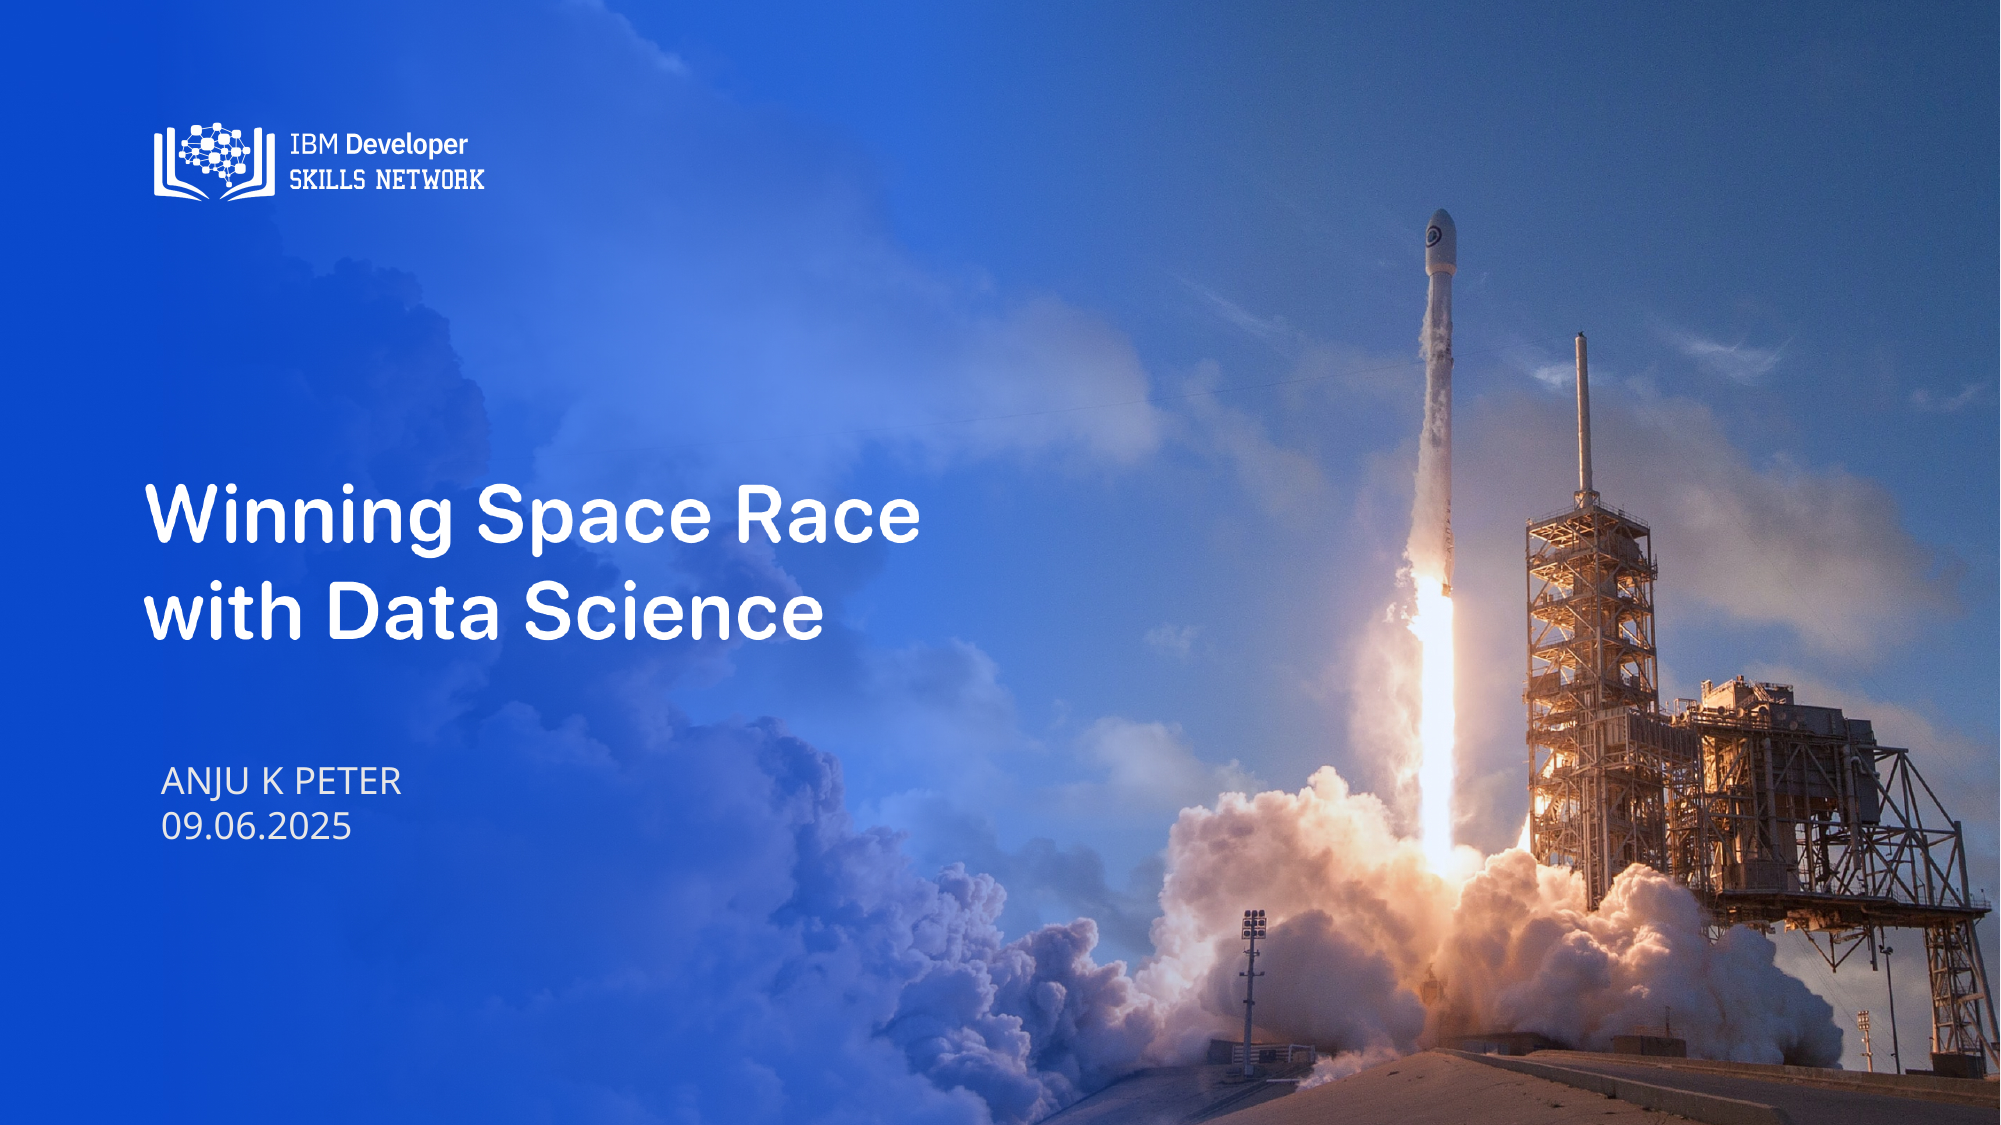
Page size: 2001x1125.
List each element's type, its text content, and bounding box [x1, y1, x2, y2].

picture [0, 0, 2001, 1125]
text_box ANJU K PETER 09.06.2025 [145, 749, 559, 855]
